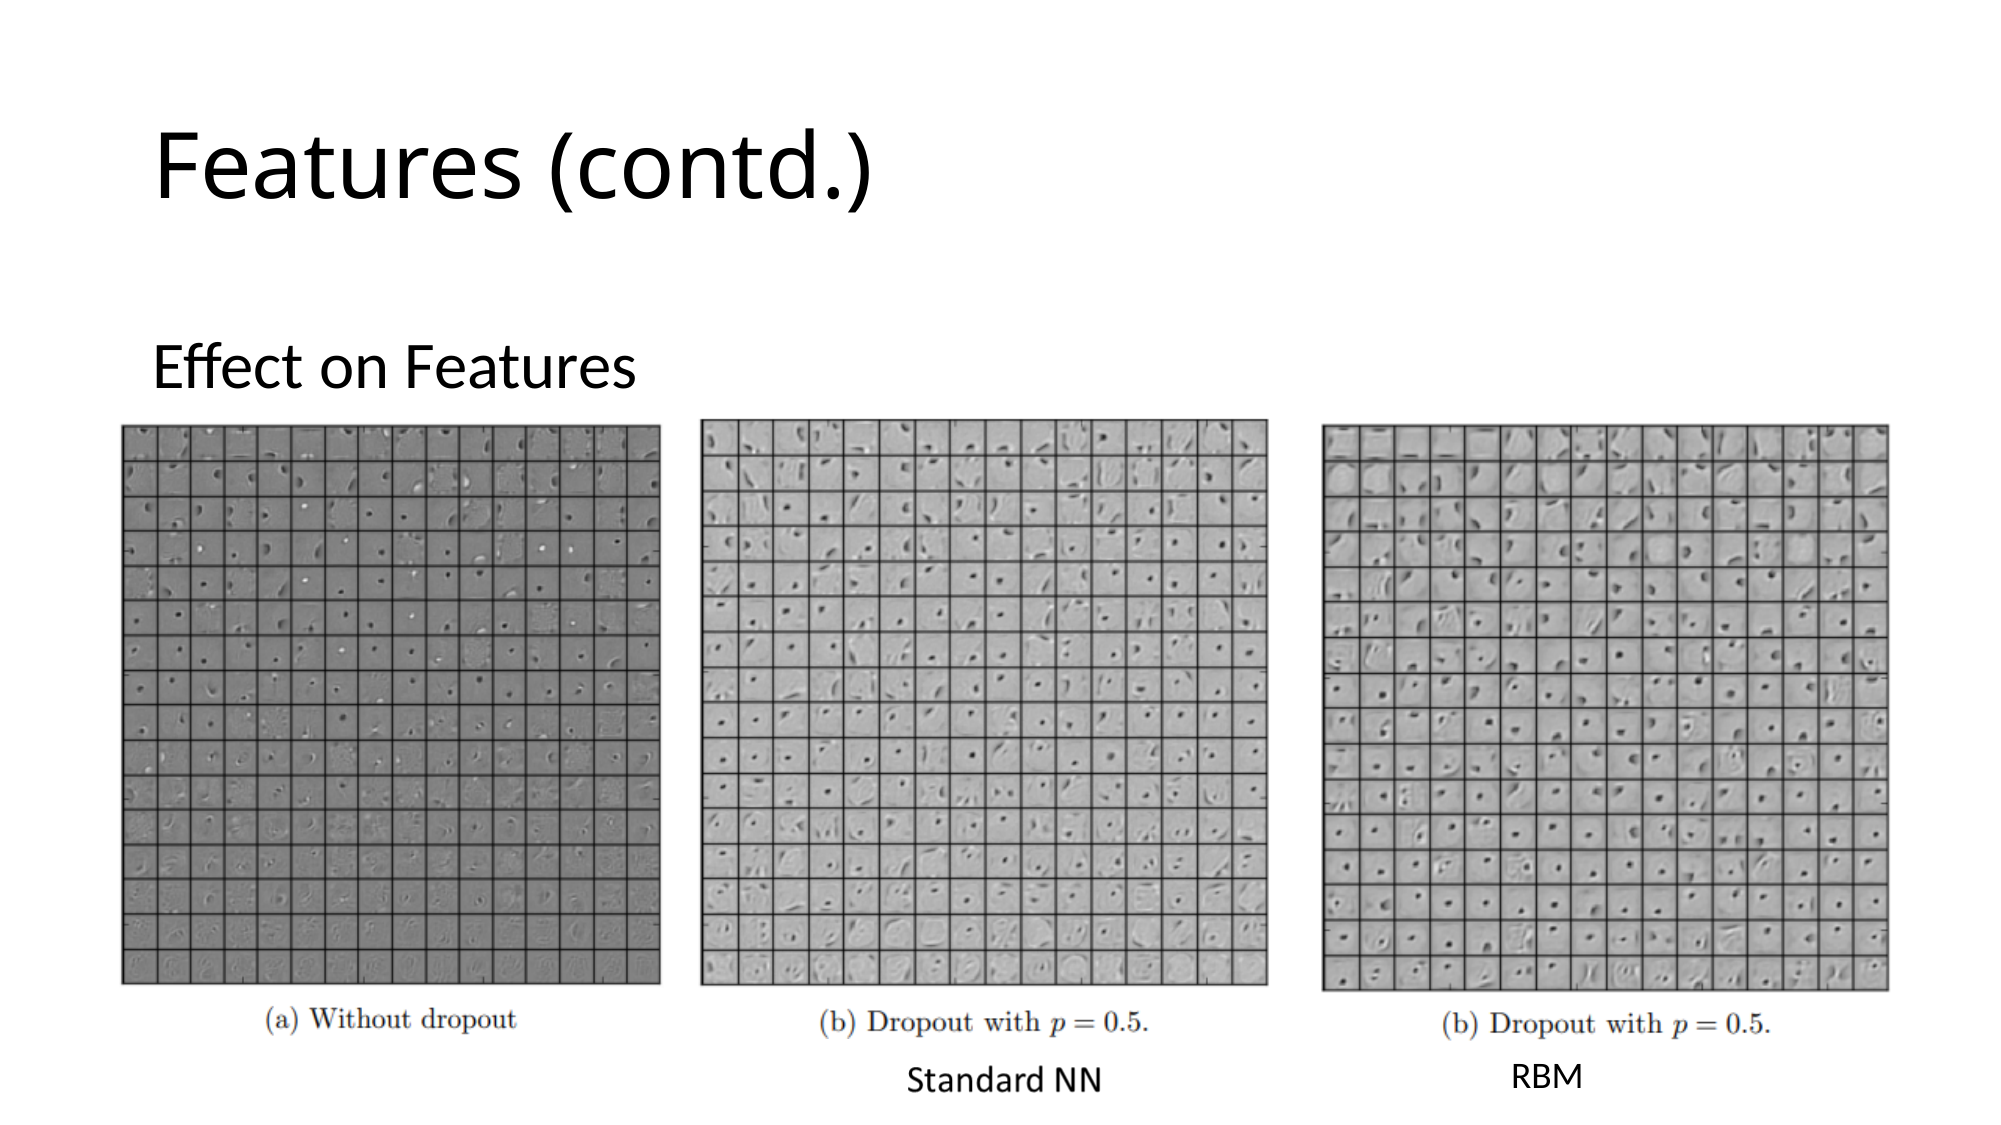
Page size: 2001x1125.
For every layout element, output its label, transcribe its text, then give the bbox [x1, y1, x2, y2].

title Features (contd.) [137, 59, 1863, 278]
picture [1311, 410, 1916, 1044]
picture [883, 1043, 1245, 1125]
text_box RBM [1496, 1044, 1849, 1104]
picture [688, 410, 1280, 1039]
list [105, 411, 676, 1040]
list Effect on Features [137, 275, 984, 411]
